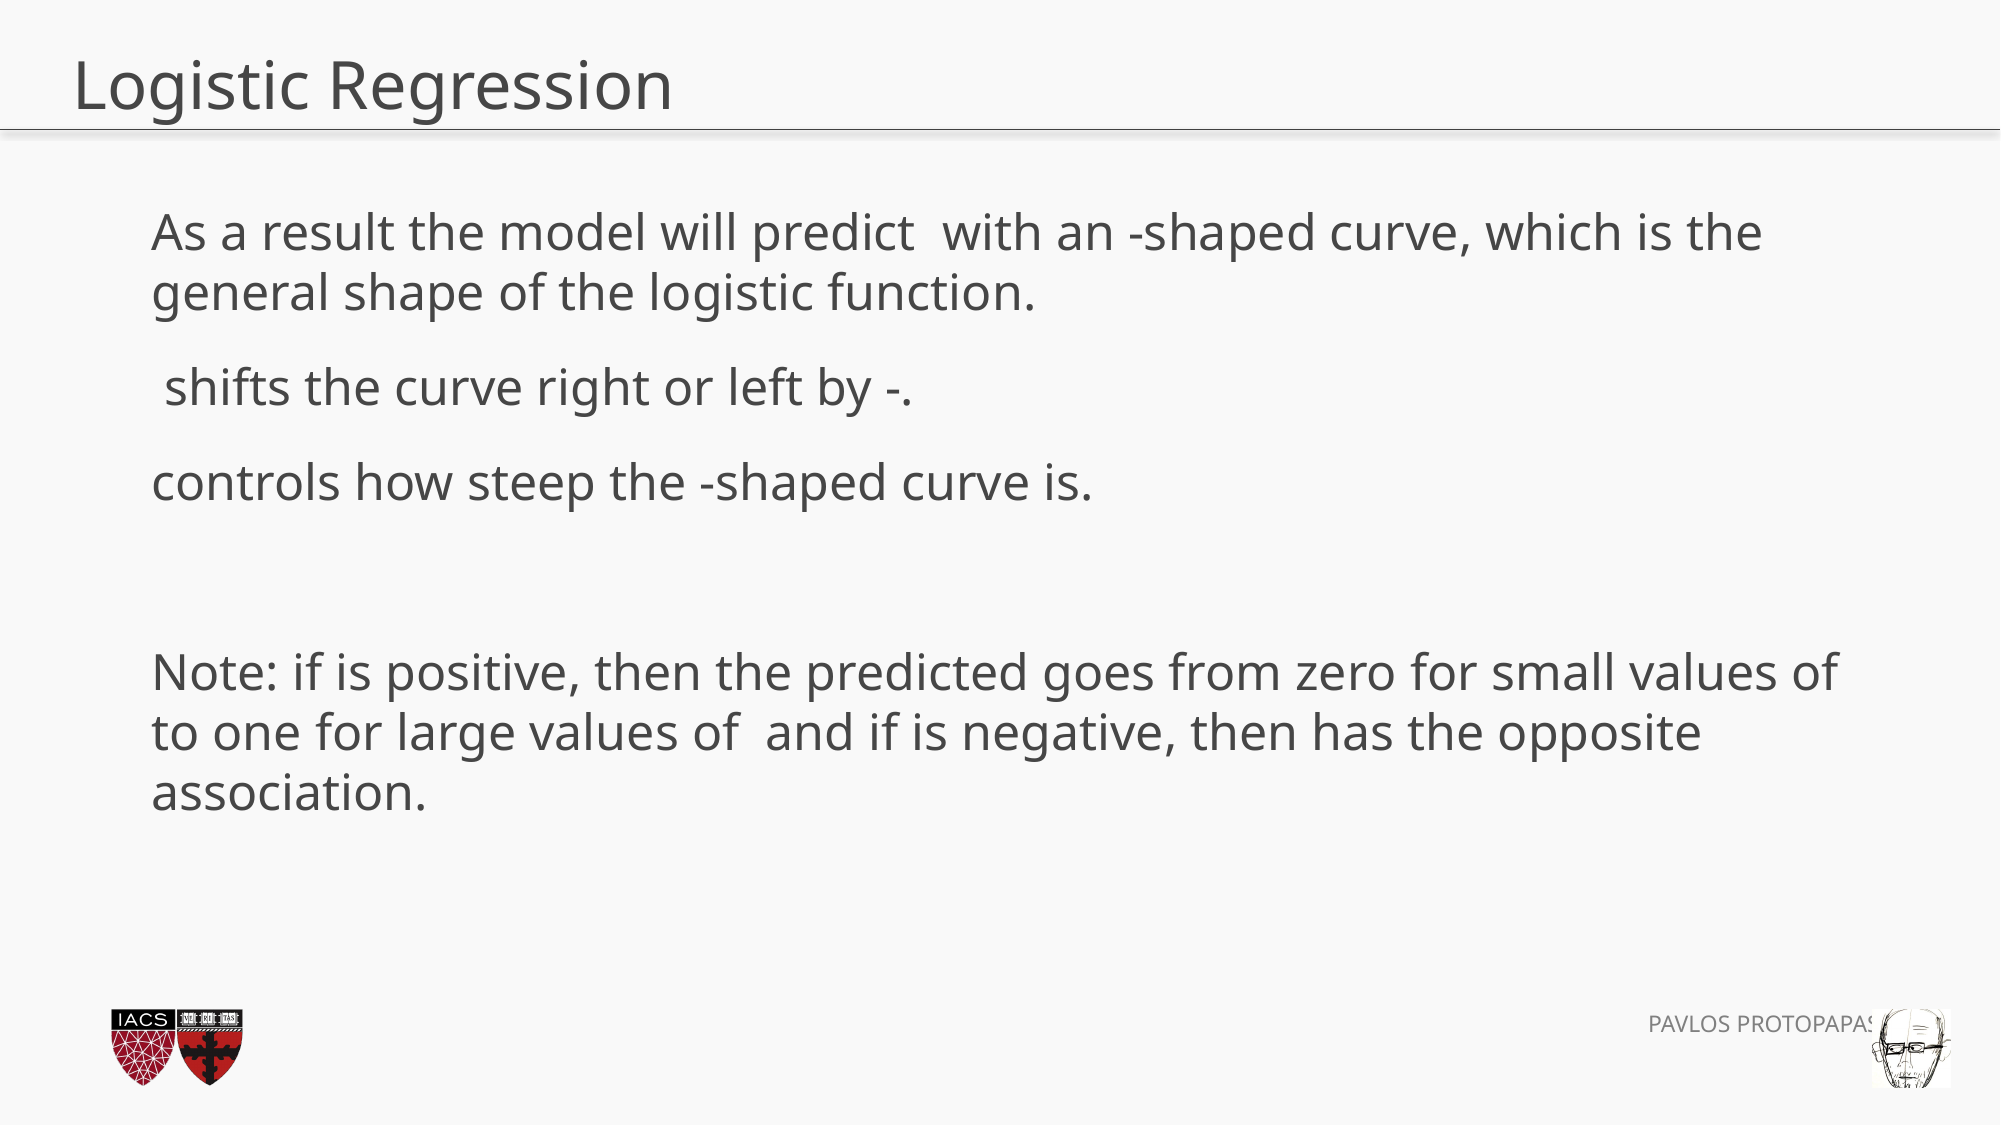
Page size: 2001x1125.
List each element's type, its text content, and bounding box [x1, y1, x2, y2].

picture [109, 1009, 243, 1086]
picture [1872, 1009, 1951, 1088]
title Logistic Regression [57, 35, 1943, 162]
